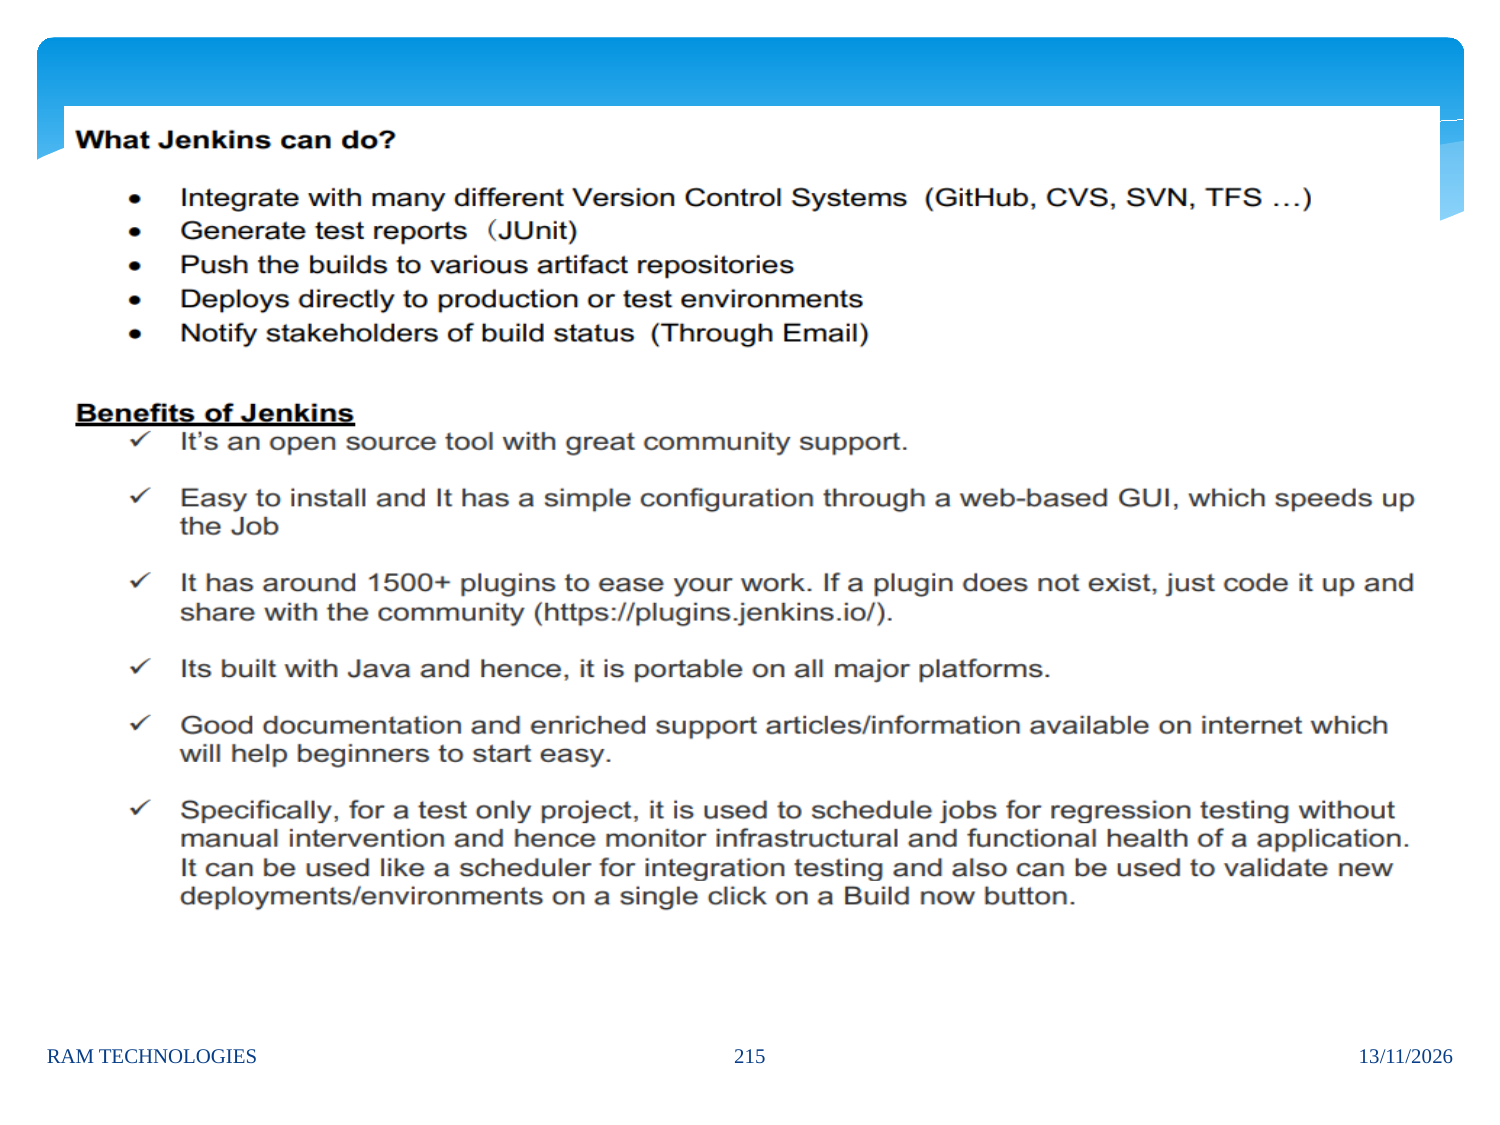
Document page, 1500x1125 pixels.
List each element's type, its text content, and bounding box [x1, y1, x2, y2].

footer RAM TECHNOLOGIES [31, 1025, 653, 1086]
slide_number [847, 1025, 1469, 1086]
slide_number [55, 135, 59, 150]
picture [64, 106, 1440, 941]
slide_number 215 [654, 1025, 846, 1086]
